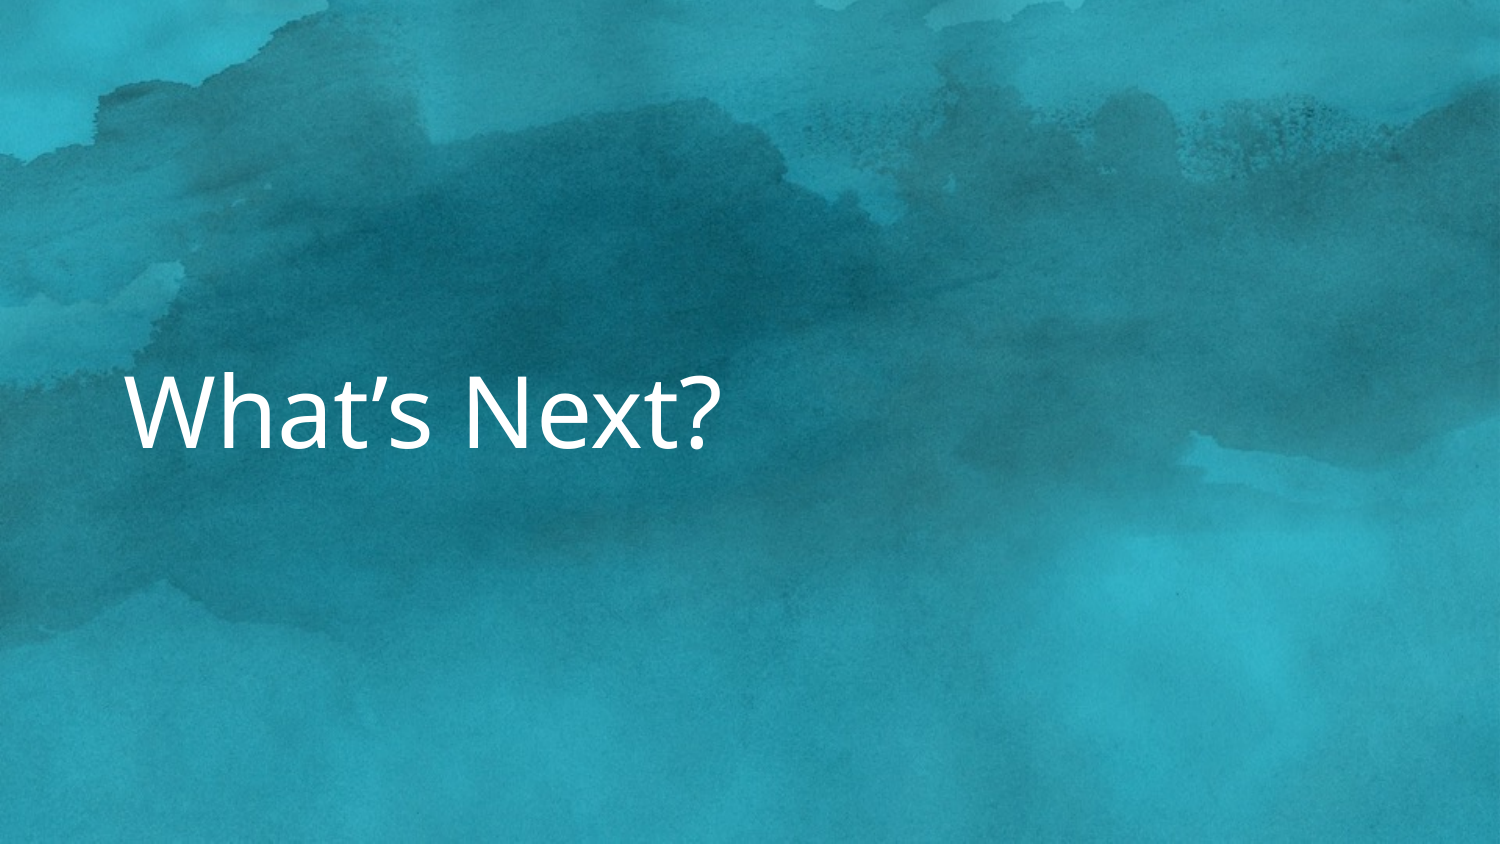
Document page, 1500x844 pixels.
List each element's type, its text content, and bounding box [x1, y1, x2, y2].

title What’s Next? [115, 255, 1469, 562]
picture [0, 0, 1500, 844]
